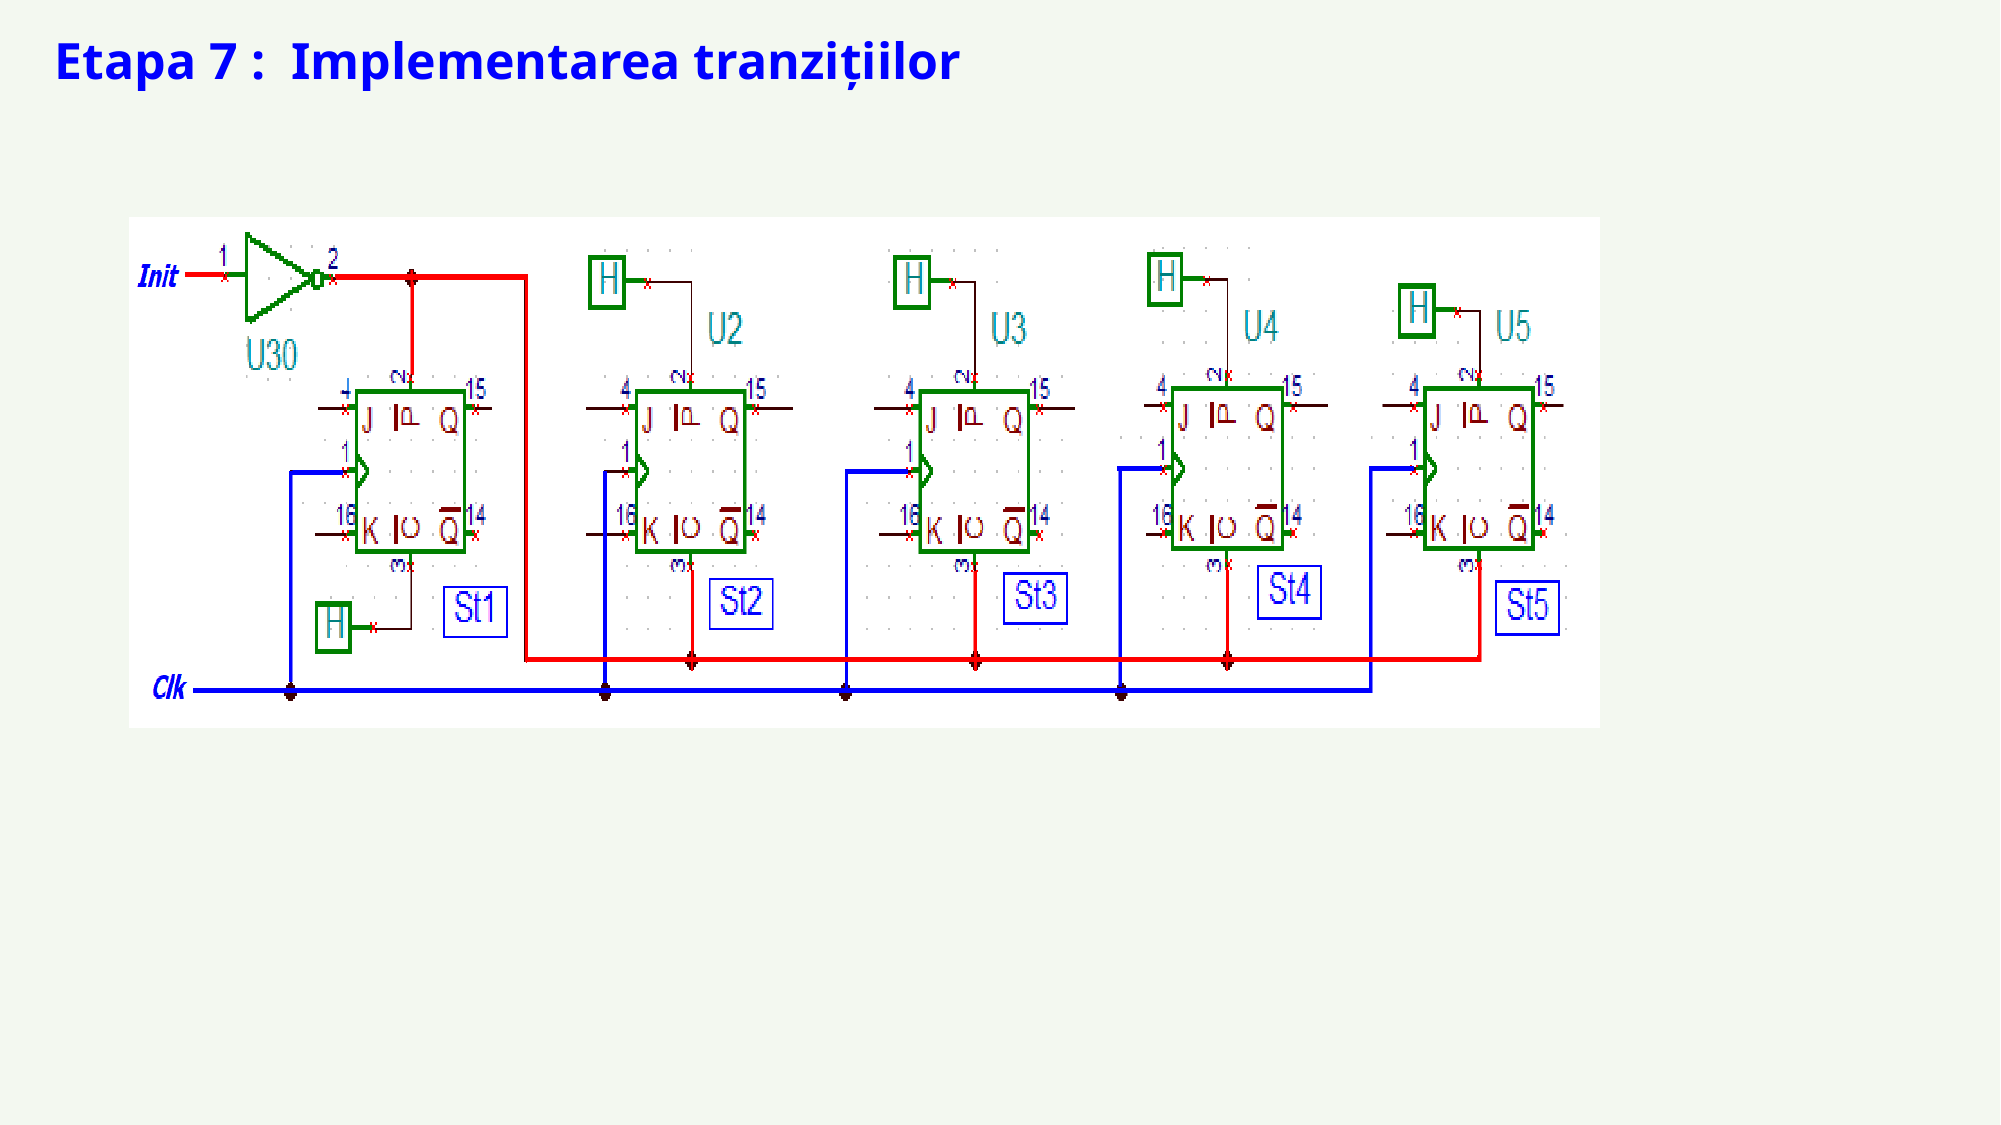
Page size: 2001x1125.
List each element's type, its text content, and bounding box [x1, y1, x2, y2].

picture [129, 217, 1600, 728]
text_box Etapa 7 : Implementarea tranzițiilor [39, 22, 1825, 98]
